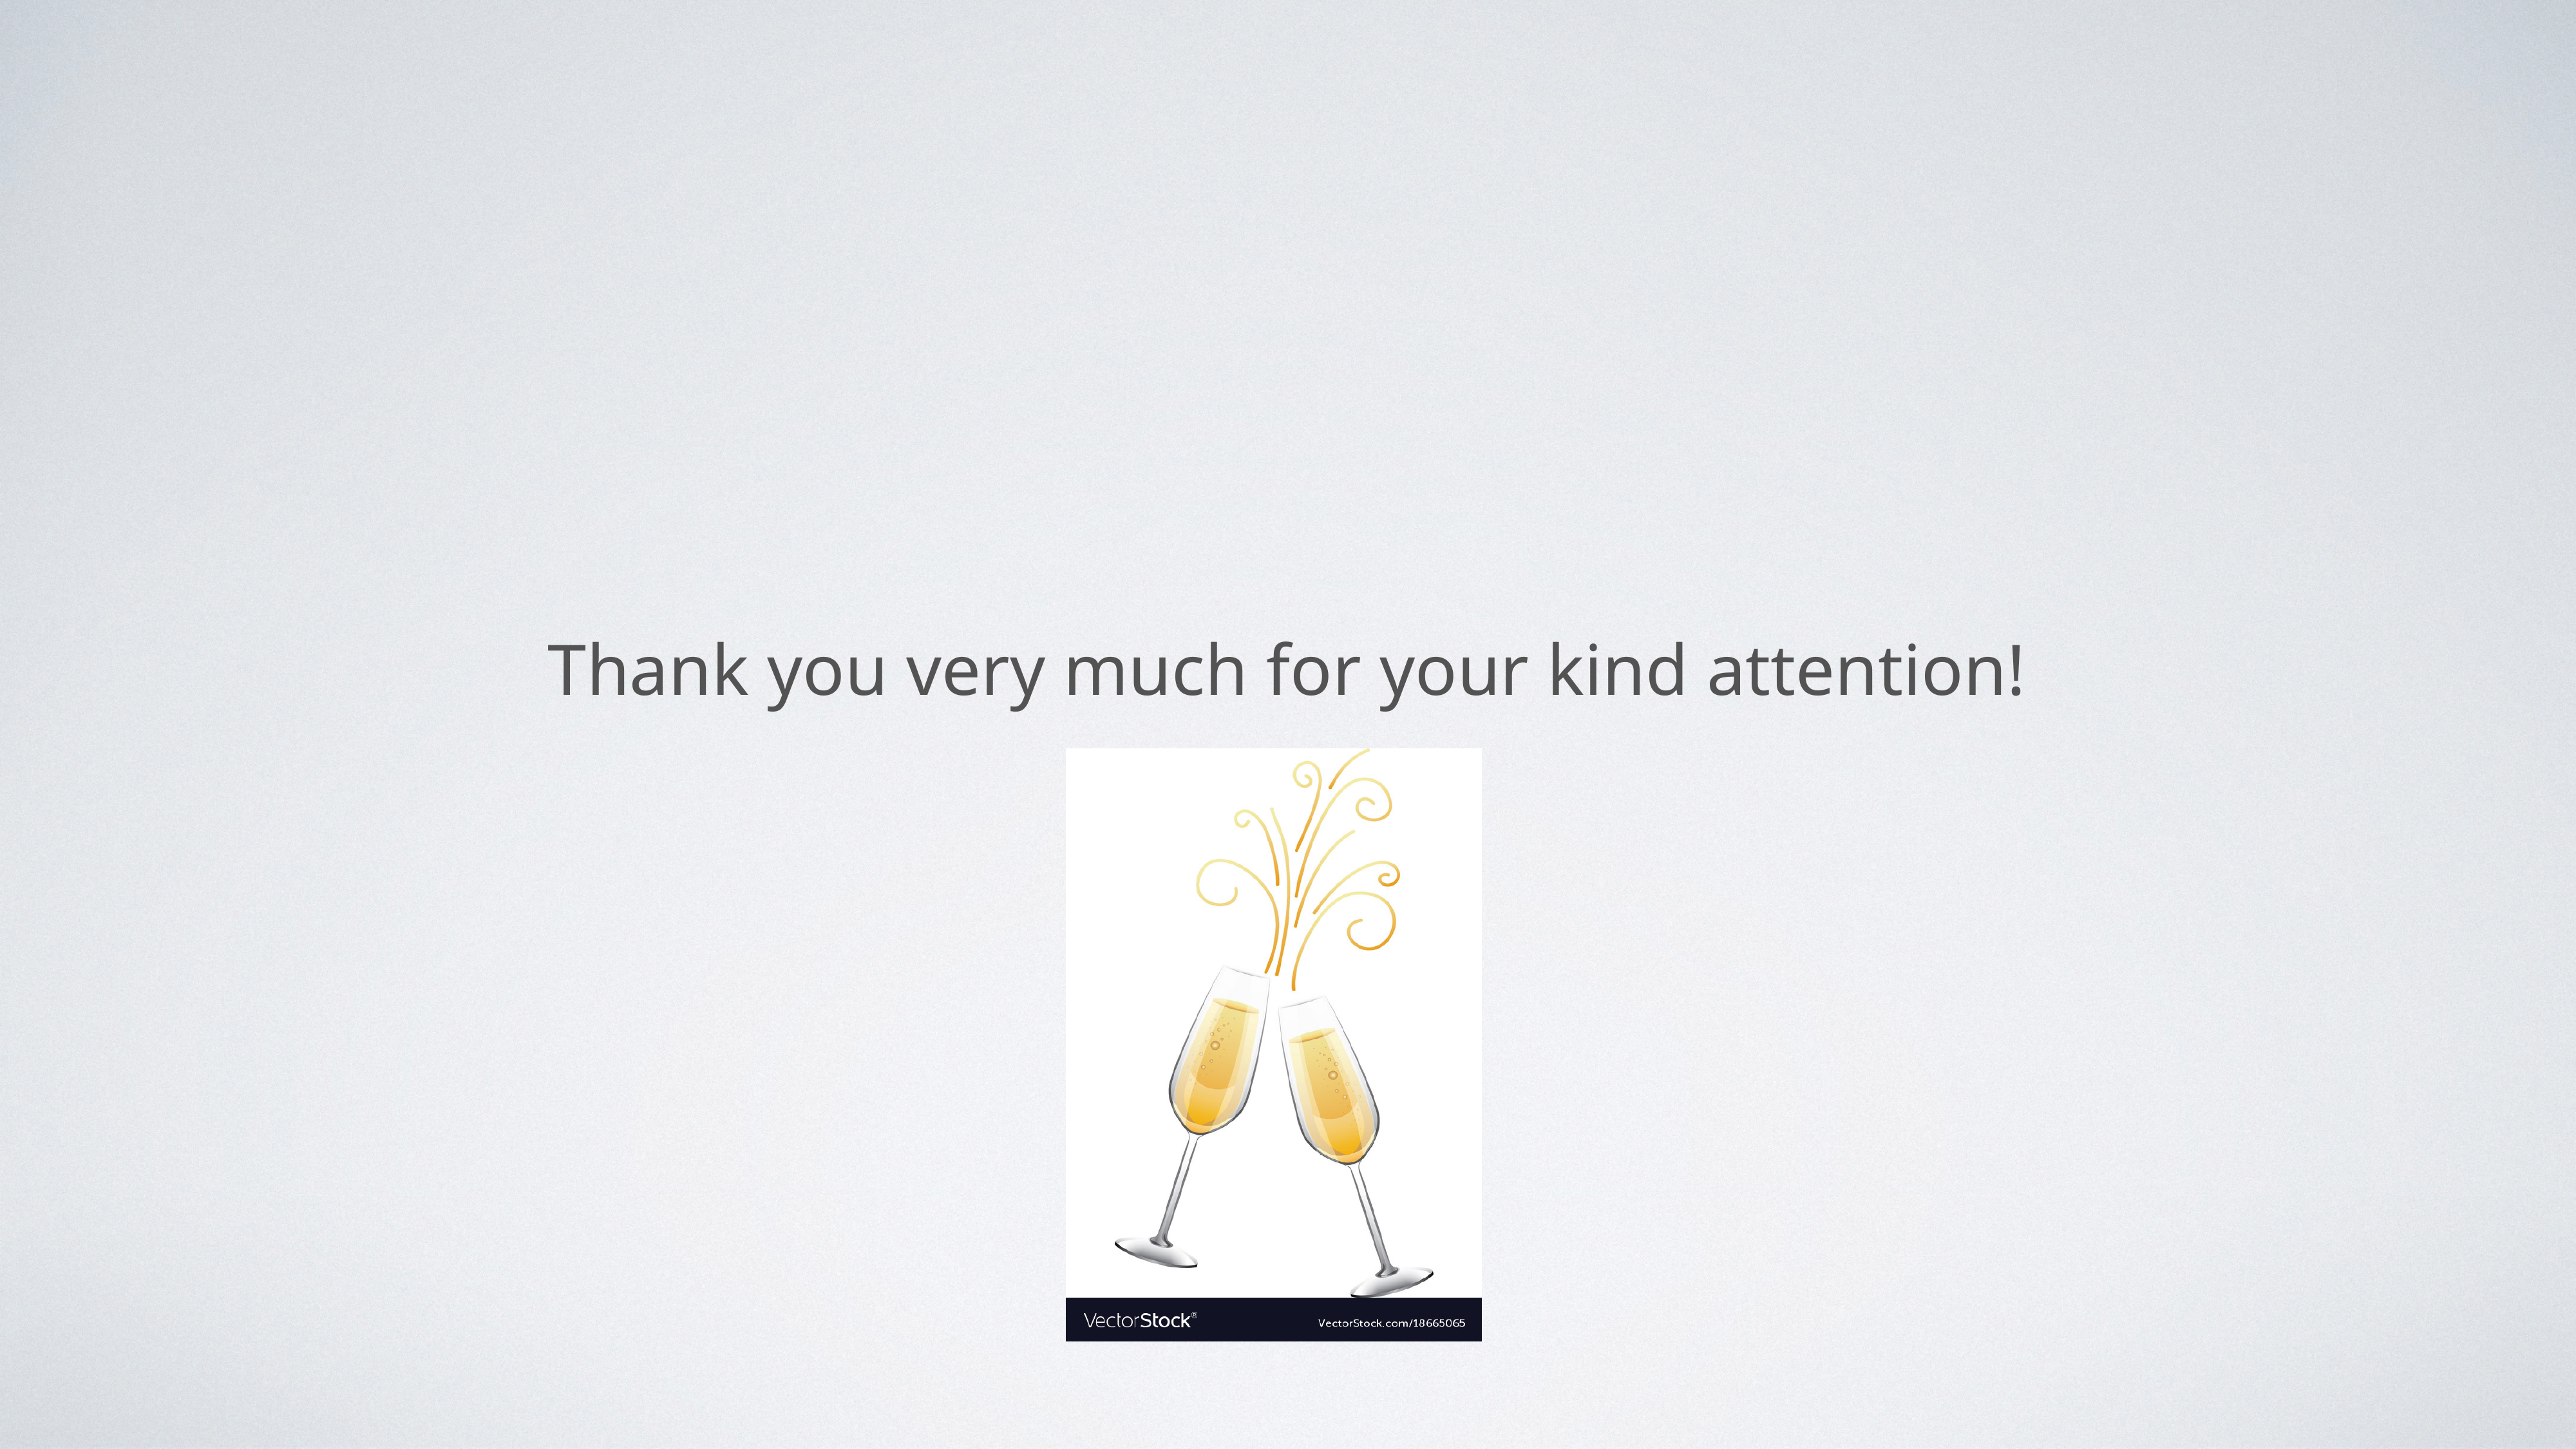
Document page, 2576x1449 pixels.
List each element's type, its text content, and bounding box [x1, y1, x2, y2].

list Thank you very much for your kind attention! [251, 622, 2324, 713]
picture [0, 0, 2576, 1449]
